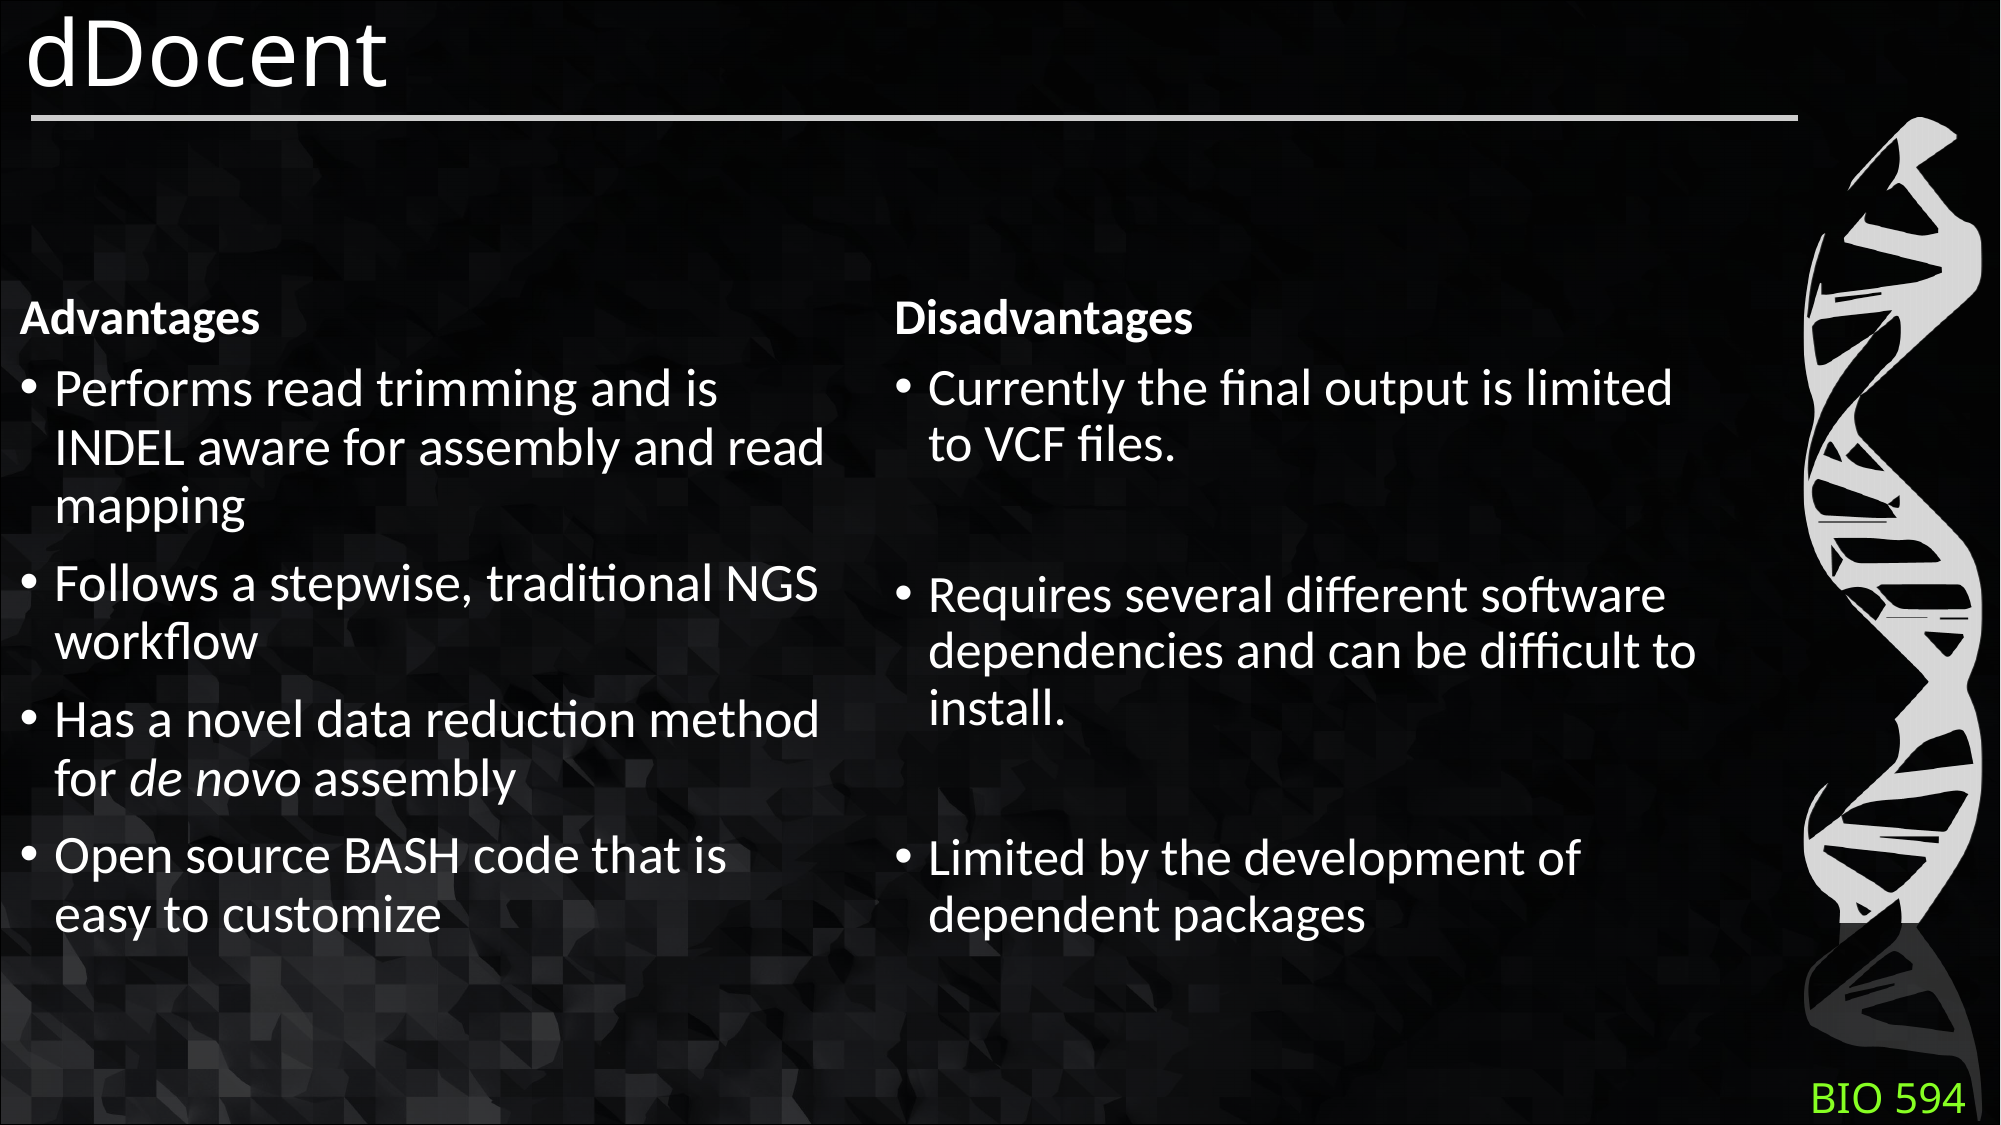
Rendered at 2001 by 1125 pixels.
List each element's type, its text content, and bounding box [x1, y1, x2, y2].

list Advantages [4, 217, 851, 352]
list Performs read trimming and is INDEL aware for assembly and read mapping Follows a stepwise, traditional NGS workflow Has a novel data reduction method for de novo assembly Open source BASH code that is easy to customize [4, 352, 851, 957]
title dDocent [9, 0, 1735, 218]
picture [1, 1, 1999, 1124]
list Disadvantages [879, 217, 1730, 352]
list Currently the final output is limited to VCF files. Requires several different software dependencies and can be difficult to install. Limited by the development of dependent packages [879, 352, 1730, 957]
text_box BIO 594 [1777, 1069, 1970, 1125]
